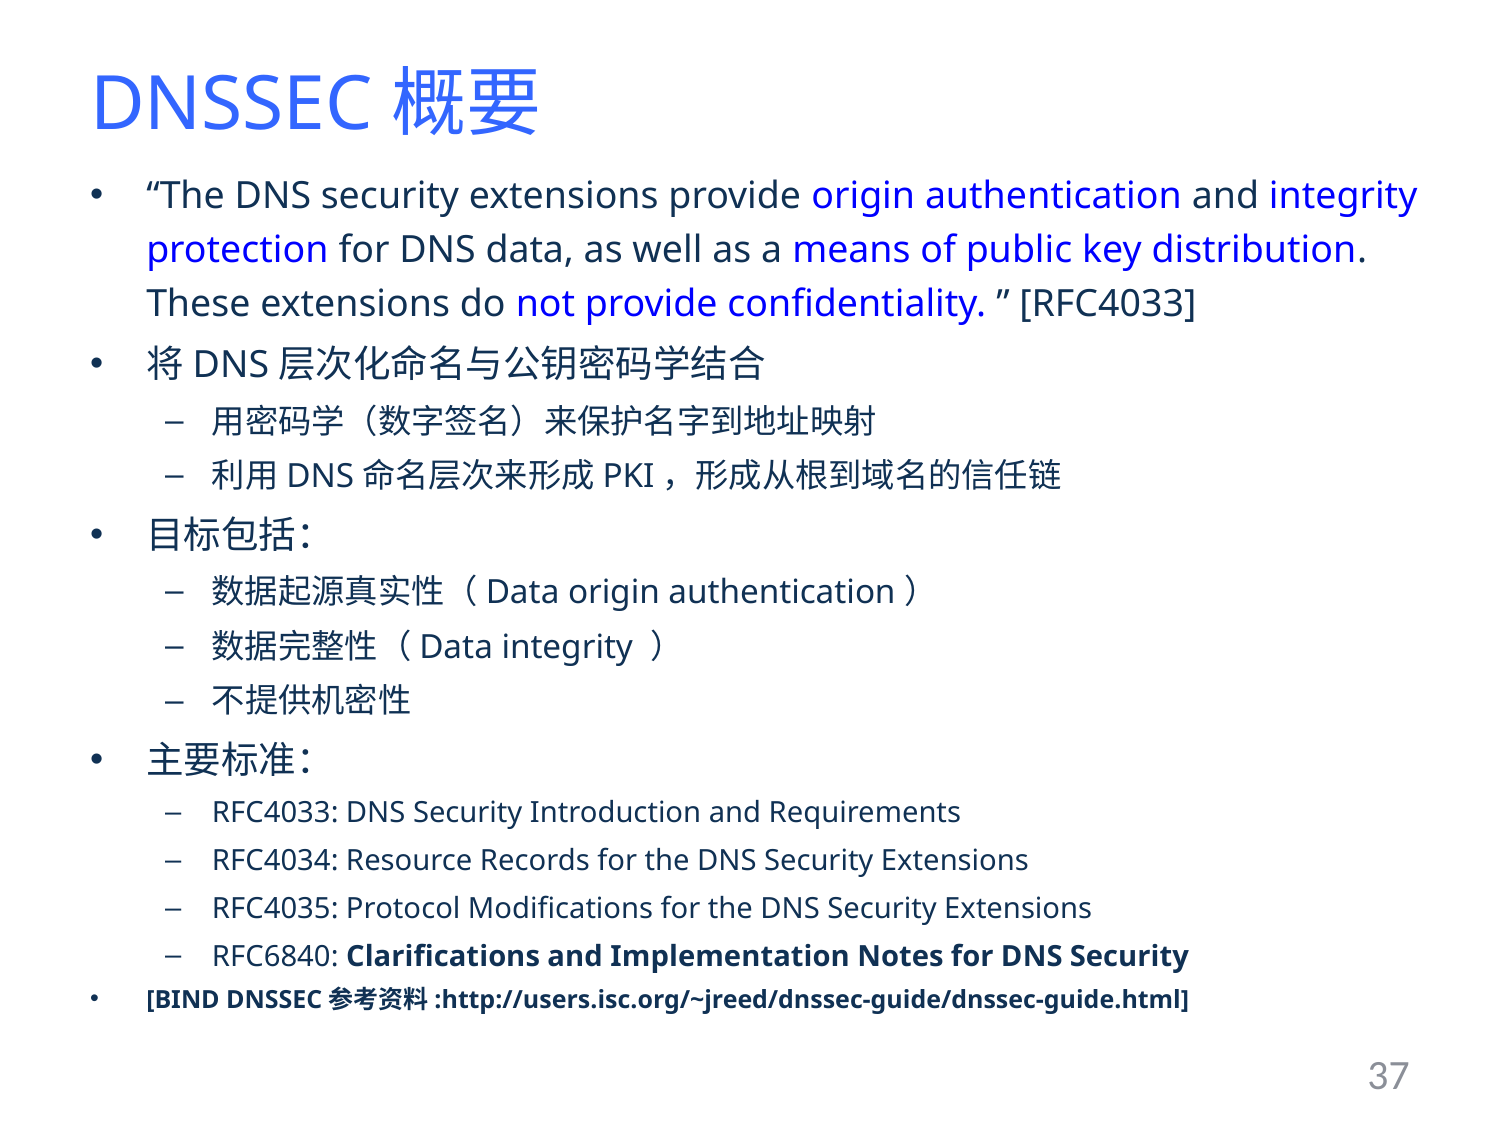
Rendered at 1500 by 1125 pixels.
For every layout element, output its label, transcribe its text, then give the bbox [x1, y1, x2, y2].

title DNSSEC概要 [75, 6, 1425, 154]
list “The DNS security extensions provide origin authentication and integrity protection for DNS data, as well as a means of public key distribution. These extensions do not provide confidentiality. ” [RFC4033] 将DNS层次化命名与公钥密码学结合 用密码学（数字签名）来保护名字到地址映射 利用DNS命名层次来形成PKI，形成从根到域名的信任链 目标包括： 数据起源真实性（Data origin authentication） 数据完整性（Data integrity ） 不提供机密性 主要标准： RFC4033: DNS Security Introduction and Requirements RFC4034: Resource Records for the DNS Security Extensions RFC4035: Protocol Modifications for the DNS Security Extensions RFC6840: Clarifications and Implementation Notes for DNS Security [BIND DNSSEC参考资料:http://users.isc.org/~jreed/dnssec-guide/dnssec-guide.html] [75, 154, 1465, 1040]
slide_number 37 [1074, 1042, 1425, 1103]
